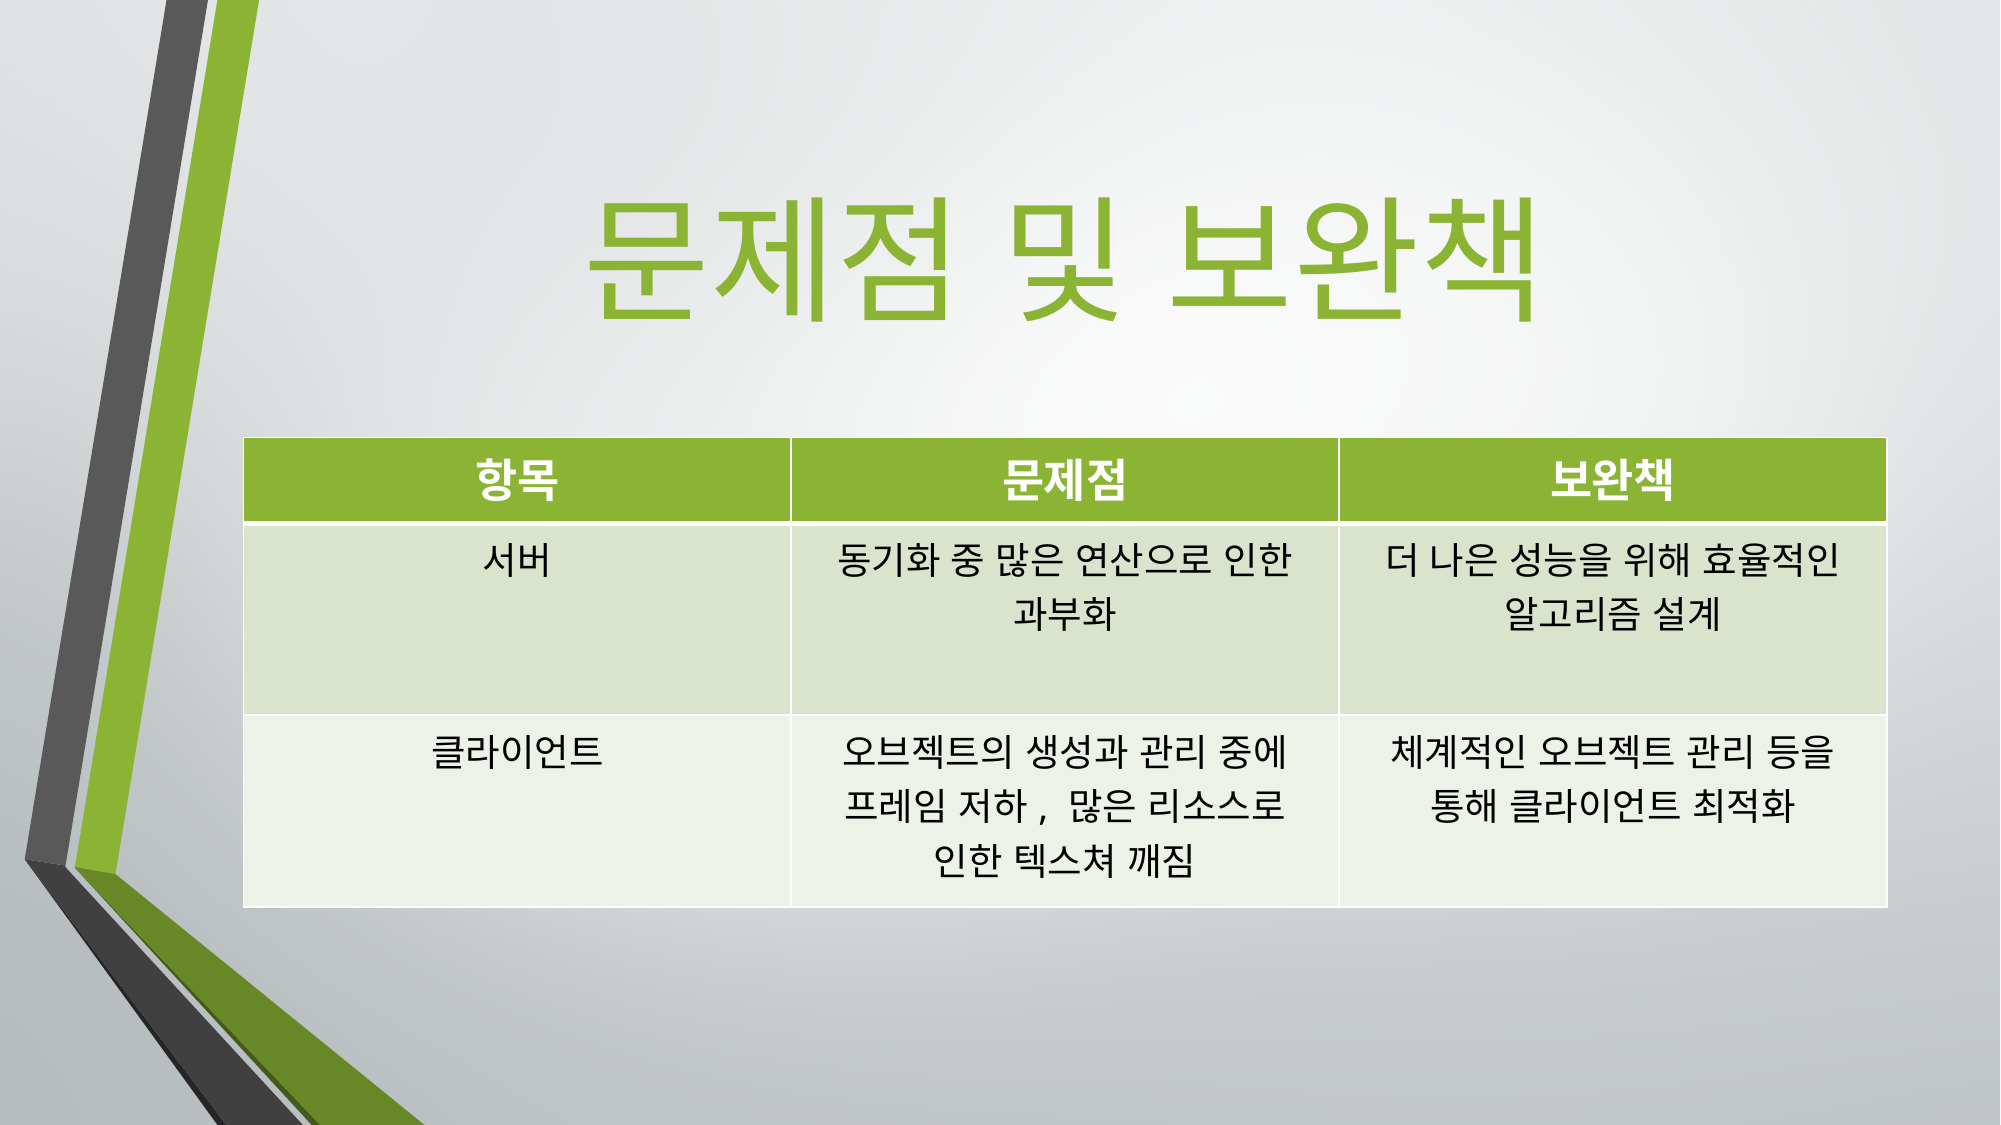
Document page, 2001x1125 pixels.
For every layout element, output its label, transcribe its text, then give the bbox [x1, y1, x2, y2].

table_header 보완책 [1340, 438, 1886, 521]
table_header 문제점 [792, 438, 1338, 521]
table_cell 서버 [244, 526, 790, 714]
title 문제점 및 보완책 [243, 112, 1887, 400]
table_cell 동기화 중 많은 연산으로 인한 과부화 [792, 526, 1338, 714]
table_cell 더 나은 성능을 위해 효율적인 알고리즘 설계 [1340, 526, 1886, 714]
table_cell 체계적인 오브젝트 관리 등을 통해 클라이언트 최적화 [1340, 716, 1886, 906]
table_header 항목 [244, 438, 790, 521]
table_cell 오브젝트의 생성과 관리 중에 프레임 저하, 많은 리소스로 인한 텍스쳐 깨짐 [792, 716, 1338, 906]
table_cell 클라이언트 [244, 716, 790, 906]
